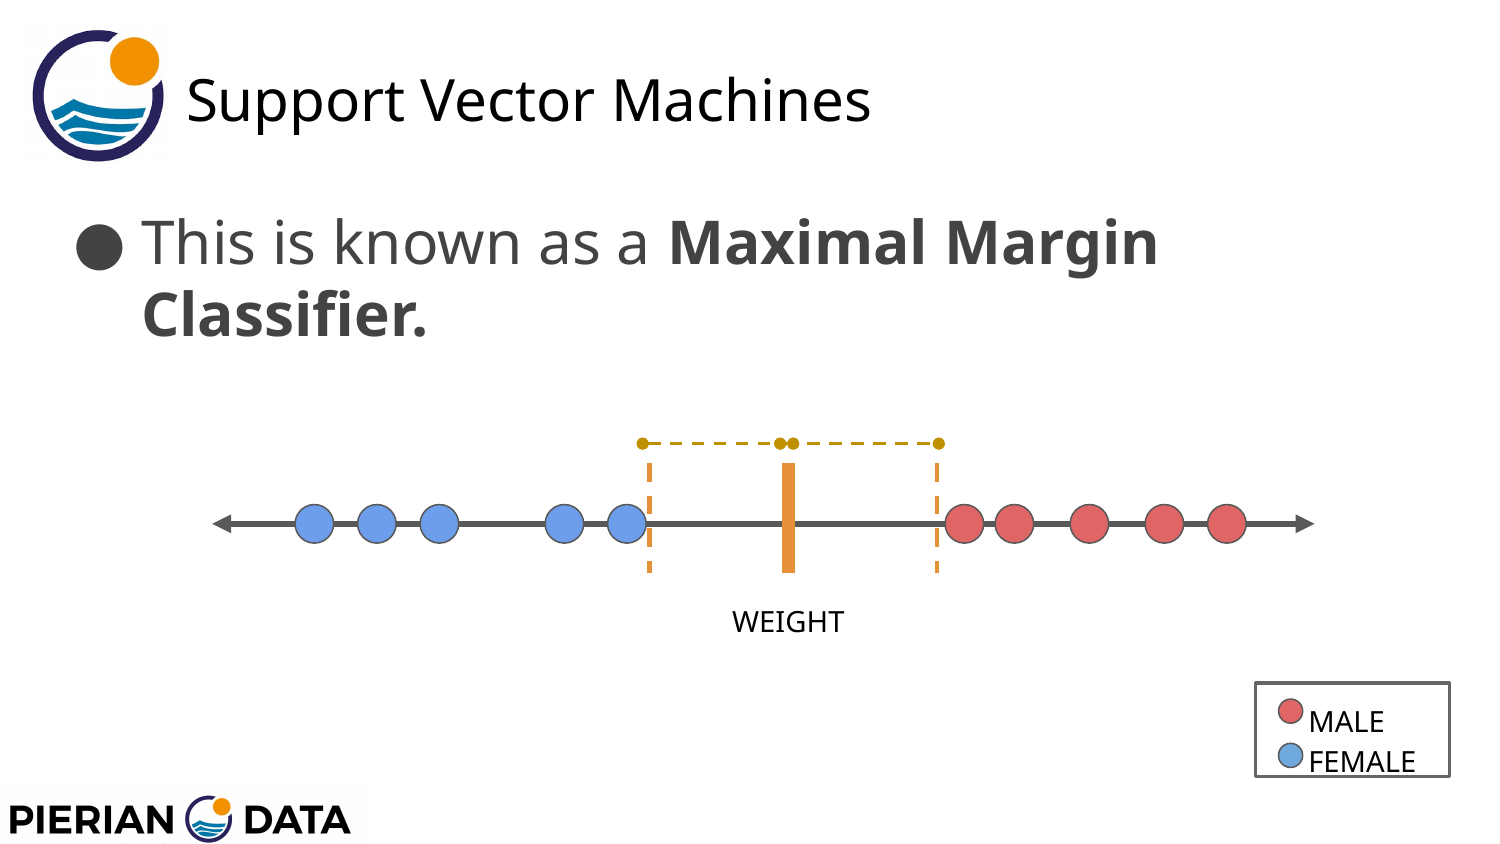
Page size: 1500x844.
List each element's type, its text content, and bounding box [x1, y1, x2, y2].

text_box [607, 504, 645, 523]
picture [24, 24, 172, 167]
text_box [545, 504, 584, 523]
text_box [609, 533, 644, 544]
text_box [997, 533, 1032, 544]
text_box [1278, 743, 1303, 768]
text_box [1070, 504, 1109, 523]
text_box [295, 504, 334, 523]
text_box [995, 504, 1034, 523]
list This is known as a Maximal Margin Classifier. [51, 189, 1476, 544]
text_box [420, 504, 459, 523]
text_box [789, 525, 795, 569]
text_box [947, 533, 982, 544]
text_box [652, 527, 782, 533]
picture [0, 787, 368, 844]
text_box [1145, 504, 1184, 523]
text_box [297, 533, 332, 544]
text_box [1278, 699, 1303, 724]
text_box WEIGHT [679, 588, 898, 627]
text_box [422, 533, 457, 544]
text_box [359, 533, 394, 544]
text_box [945, 504, 984, 523]
text_box [782, 525, 788, 535]
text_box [939, 527, 945, 534]
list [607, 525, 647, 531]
text_box [547, 533, 582, 544]
text_box [357, 504, 397, 523]
text_box [1207, 504, 1247, 523]
title Support Vector Machines [176, 48, 1449, 143]
text_box MALE FEMALE [1255, 682, 1450, 777]
text_box [1072, 533, 1107, 544]
text_box [1147, 533, 1182, 544]
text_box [795, 527, 935, 534]
text_box [1209, 533, 1244, 544]
